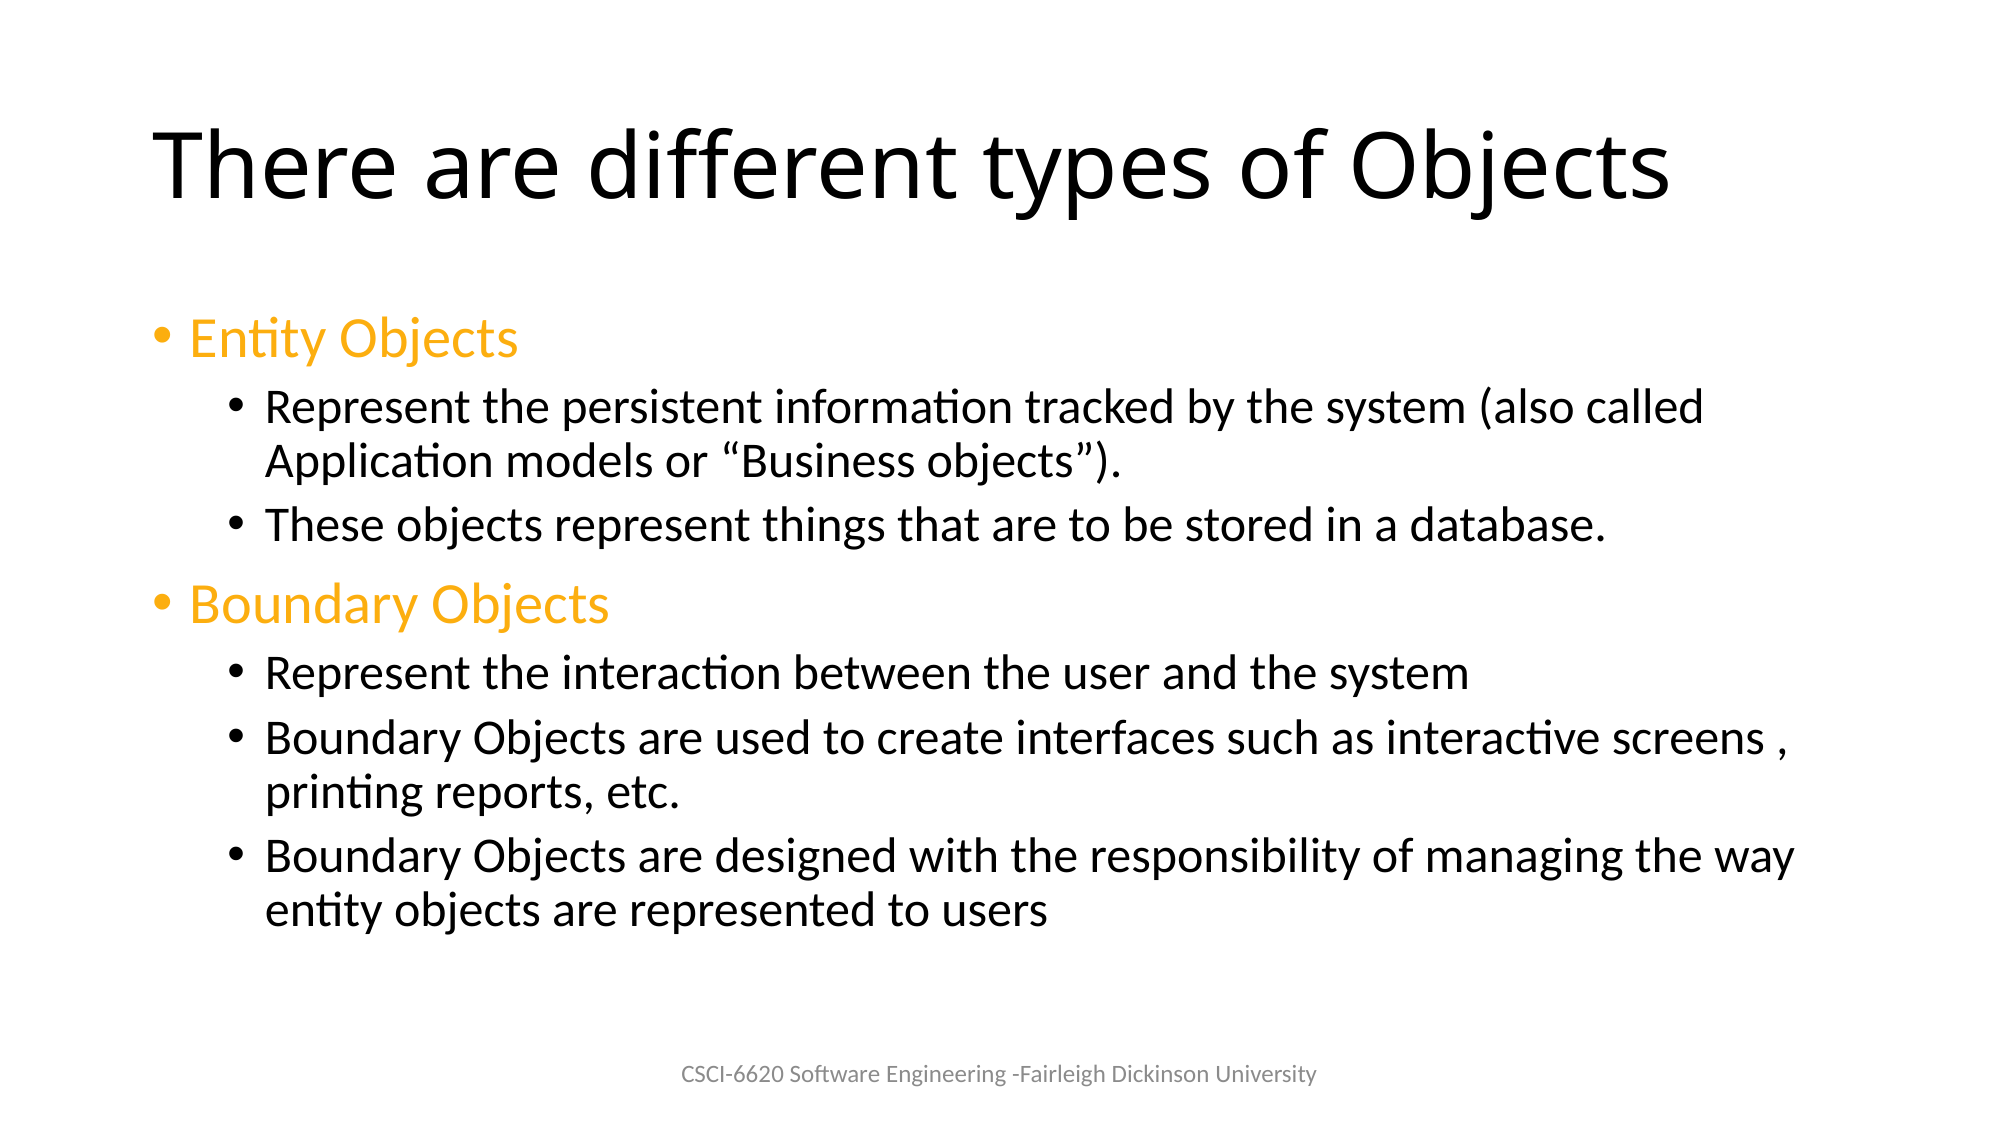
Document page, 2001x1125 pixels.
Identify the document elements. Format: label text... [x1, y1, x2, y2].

list Entity Objects Represent the persistent information tracked by the system (also called Application models or “Business objects”). These objects represent things that are to be stored in a database. Boundary Objects Represent the interaction between the user and the system Boundary Objects are used to create interfaces such as interactive screens , printing reports, etc. Boundary Objects are designed with the responsibility of managing the way entity objects are represented to users [137, 299, 1863, 1014]
title There are different types of Objects [137, 59, 1863, 278]
footer CSCI-6620 Software Engineering -Fairleigh Dickinson University [662, 1042, 1338, 1103]
